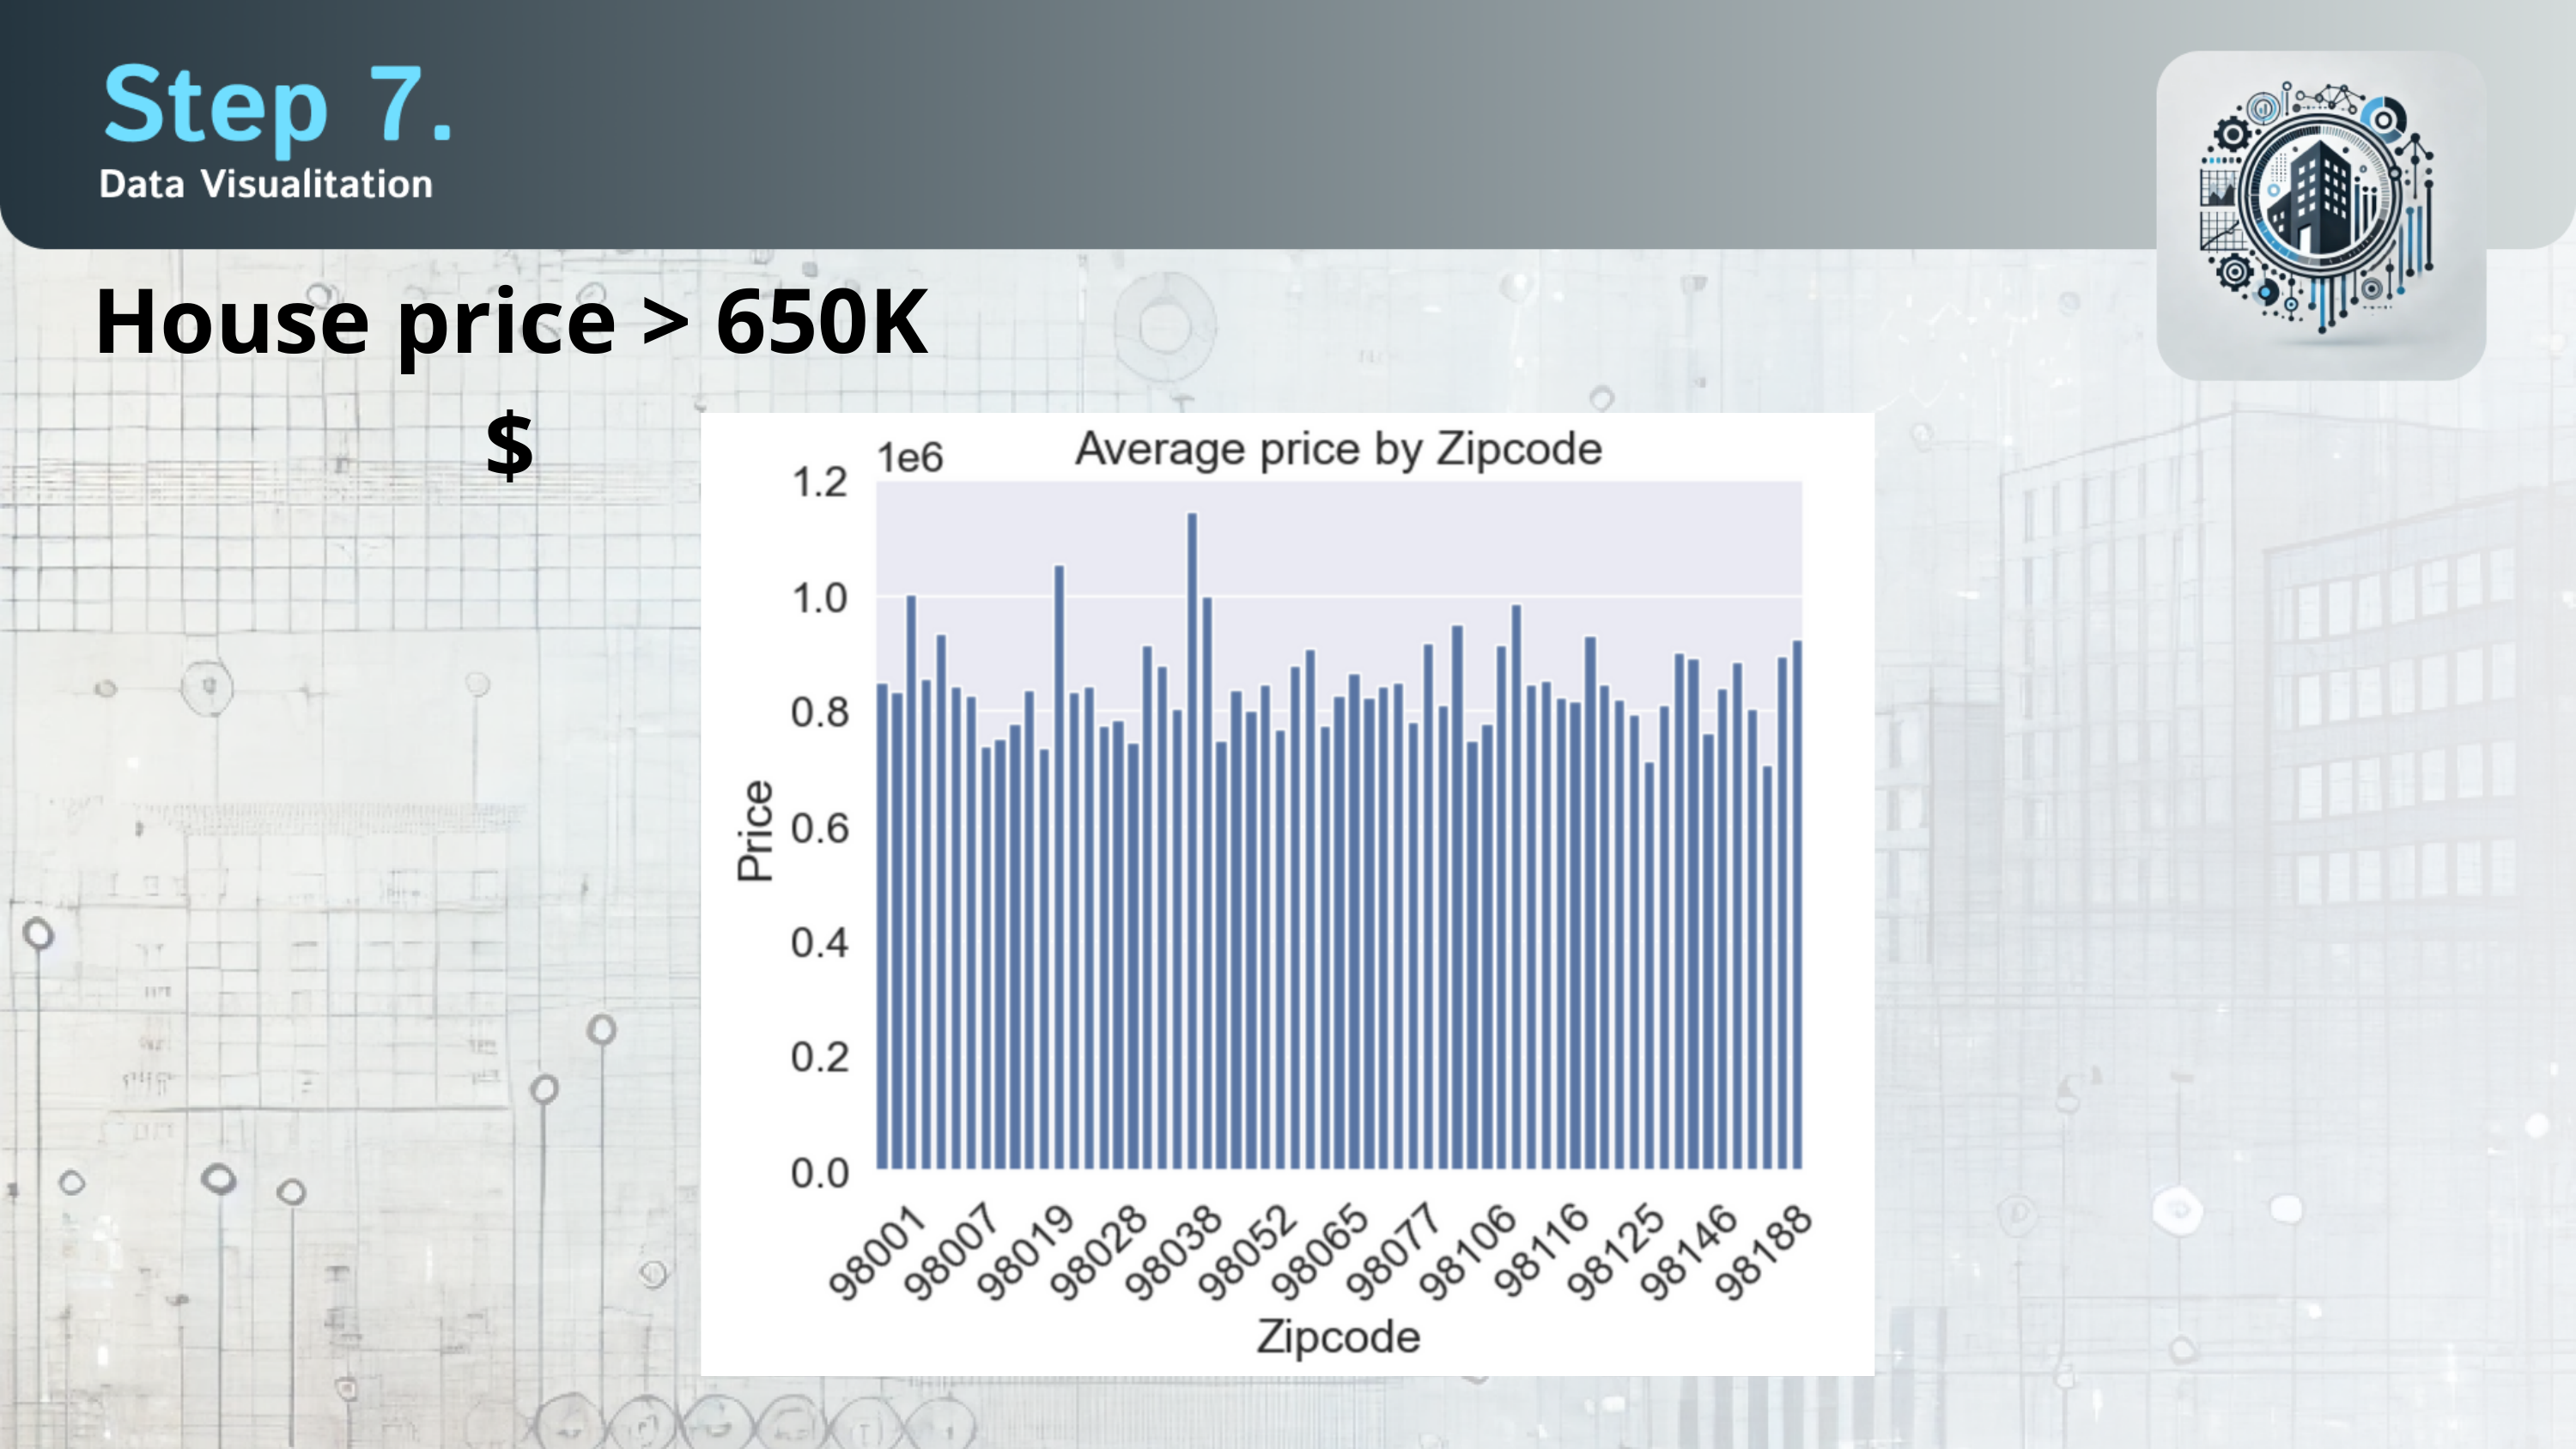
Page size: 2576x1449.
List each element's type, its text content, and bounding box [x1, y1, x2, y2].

text_box [0, 0, 2576, 1449]
text_box [701, 413, 1875, 1376]
text_box House price > 650K $ [55, 246, 967, 496]
